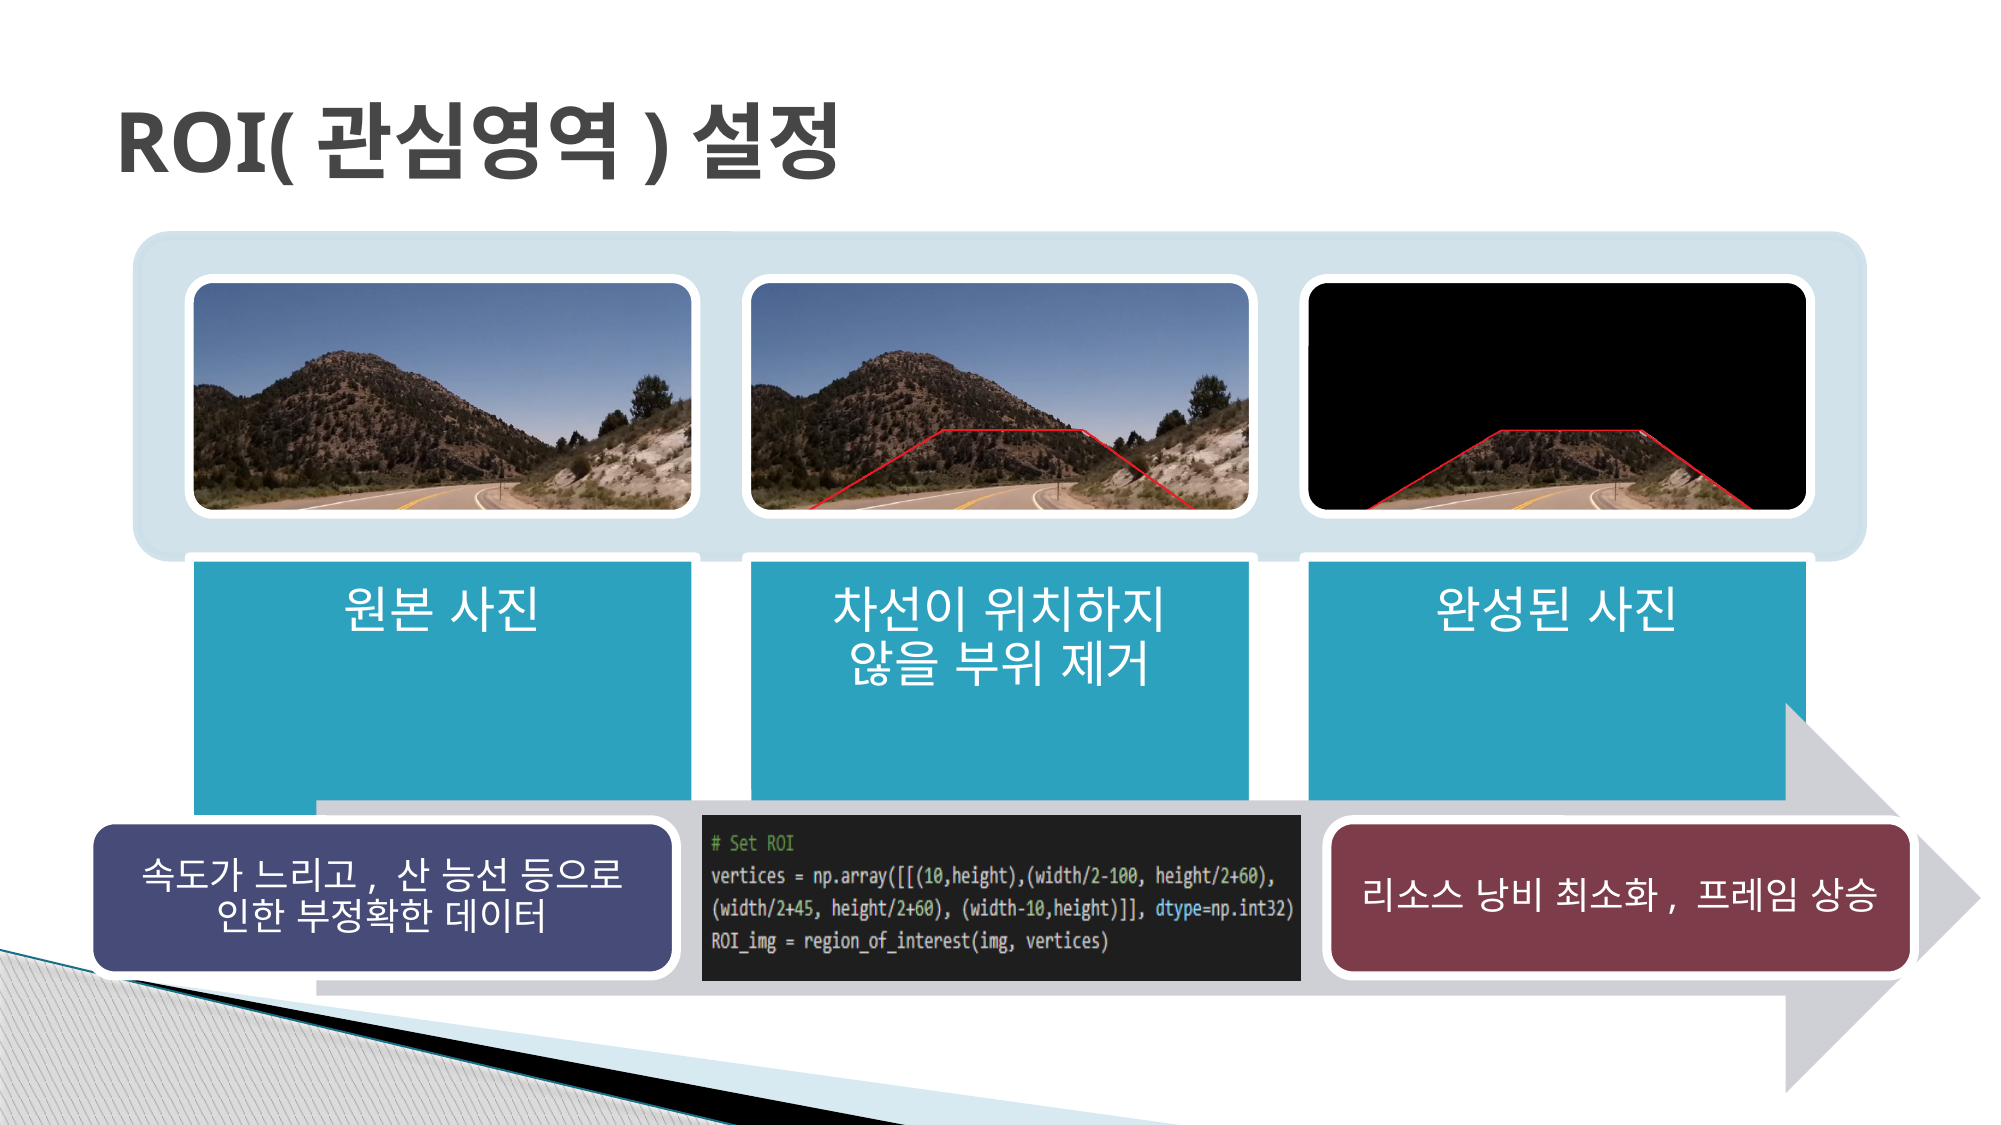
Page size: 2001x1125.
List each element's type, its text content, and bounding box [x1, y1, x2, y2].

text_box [22, 702, 1982, 1094]
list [137, 235, 1863, 702]
title ROI(관심영역)설정 [99, 45, 1900, 233]
picture [702, 815, 1301, 981]
